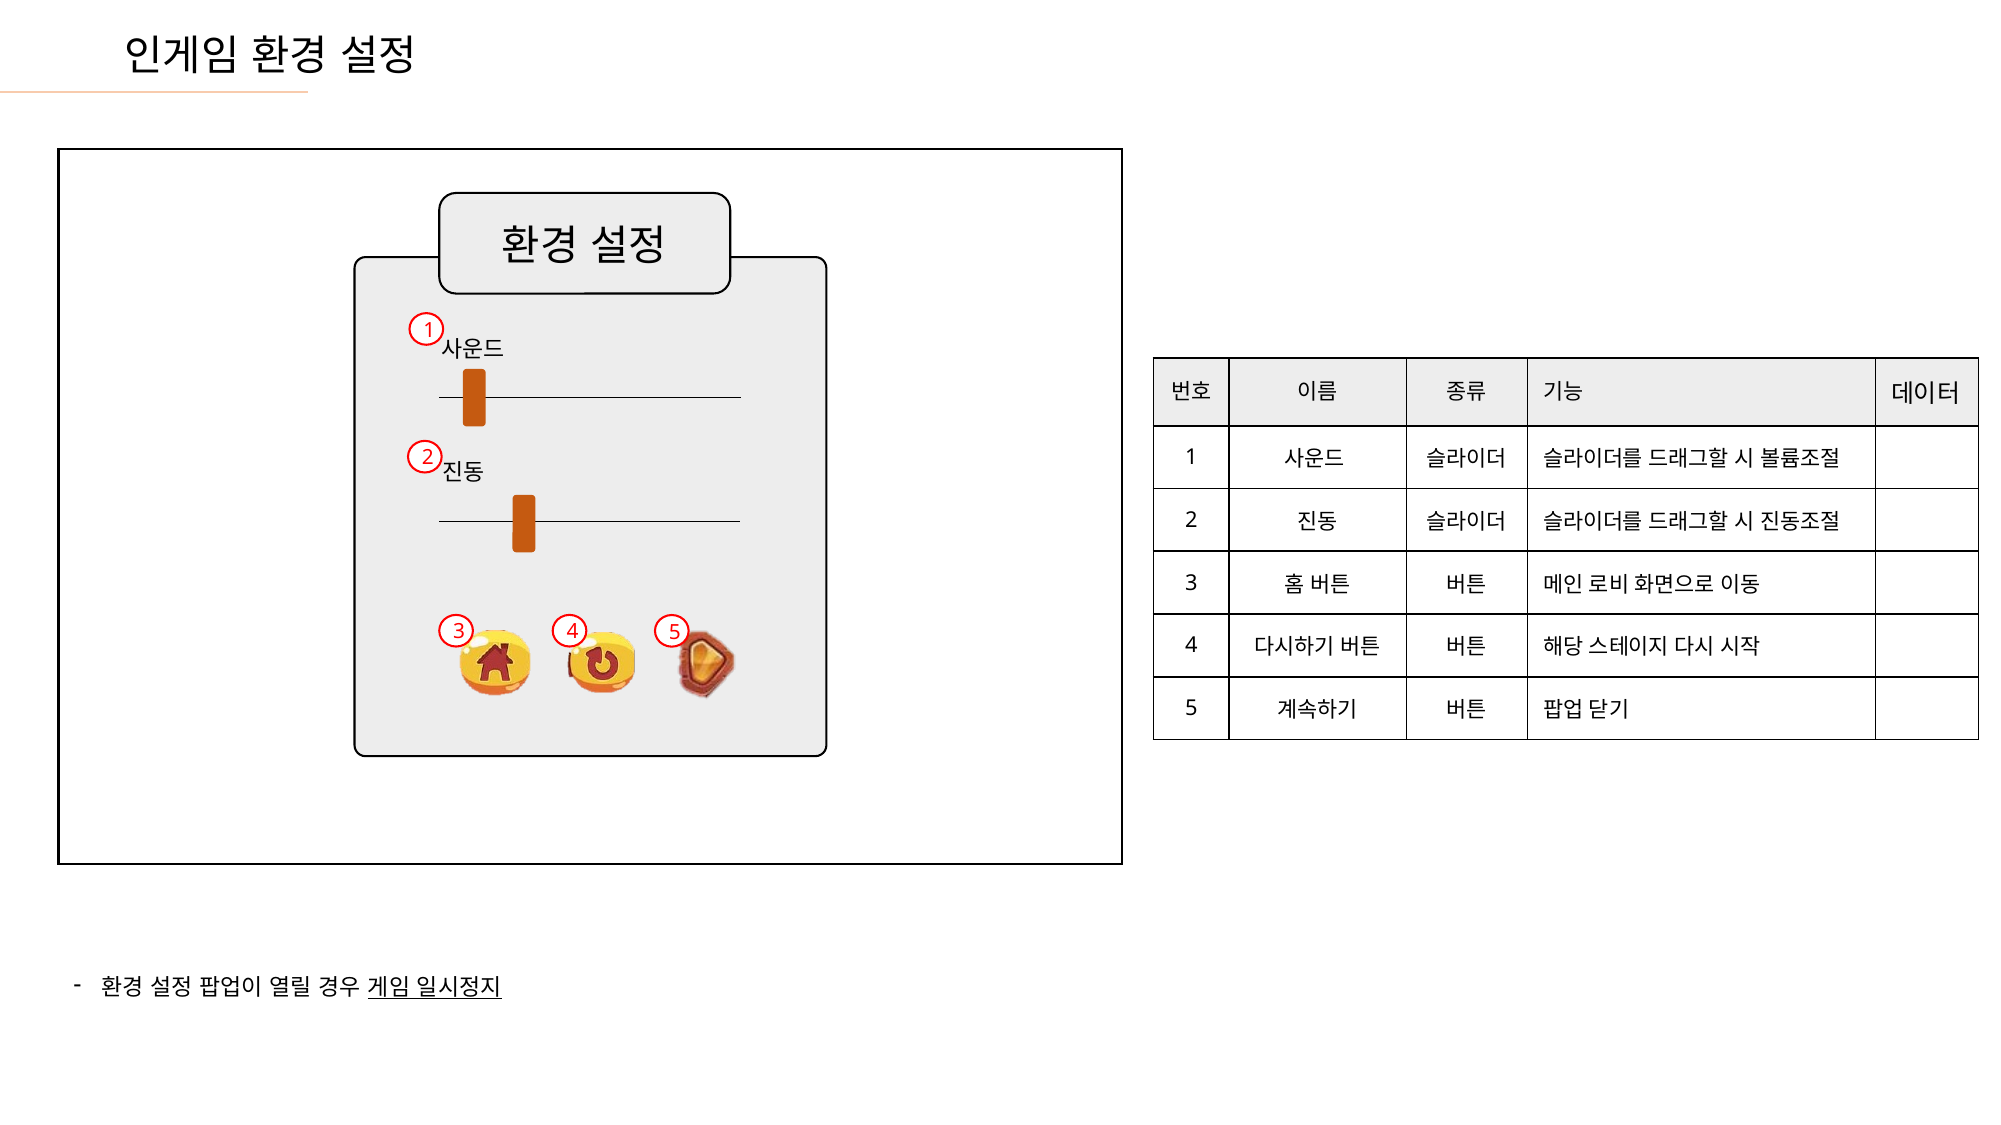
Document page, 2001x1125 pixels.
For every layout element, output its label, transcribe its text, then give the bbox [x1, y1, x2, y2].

table_cell 홈 버튼 [1230, 552, 1406, 613]
table_cell [1876, 489, 1978, 550]
picture [455, 626, 536, 703]
picture [671, 625, 741, 708]
table_cell 3 [1154, 552, 1228, 613]
table_cell 버튼 [1407, 552, 1527, 613]
table_header 이름 [1230, 359, 1406, 425]
table_cell [1876, 678, 1978, 739]
text_box [511, 493, 537, 521]
table_cell 슬라이더를 드래그할 시 볼륨조절 [1528, 427, 1875, 488]
text_box [353, 256, 828, 758]
table_cell 진동 [1230, 489, 1406, 550]
table_header 종류 [1407, 359, 1527, 425]
table_header 기능 [1528, 359, 1875, 425]
text_box 2 [406, 439, 443, 474]
table_cell 슬라이더 [1407, 489, 1527, 550]
table_cell 다시하기 버튼 [1230, 615, 1406, 676]
table_cell [1876, 615, 1978, 676]
text_box [461, 398, 487, 428]
table_cell 버튼 [1407, 678, 1527, 739]
table_header 데이터 [1876, 359, 1978, 425]
table_cell [1876, 552, 1978, 613]
text_box 4 [551, 613, 588, 648]
table_cell 팝업 닫기 [1528, 678, 1875, 739]
text_box 1 [408, 312, 445, 346]
text_box 5 [653, 613, 689, 648]
title 인게임 환경 설정 [109, 10, 2000, 104]
text_box [57, 148, 1123, 865]
table_header 번호 [1154, 359, 1228, 425]
table_cell 계속하기 [1230, 678, 1406, 739]
table_cell 메인 로비 화면으로 이동 [1528, 552, 1875, 613]
table_cell 해당 스테이지 다시 시작 [1528, 615, 1875, 676]
table_cell 사운드 [1230, 427, 1406, 488]
table_cell [1876, 427, 1978, 488]
text_box 환경 설정 팝업이 열릴 경우 게임 일시정지 [58, 941, 1950, 1035]
table_cell 4 [1154, 615, 1228, 676]
text_box 사운드 [426, 315, 645, 386]
table_cell 슬라이더를 드래그할 시 진동조절 [1528, 489, 1875, 550]
table_cell 5 [1154, 678, 1228, 739]
table_cell 1 [1154, 427, 1228, 488]
table_cell 2 [1154, 489, 1228, 550]
text_box 진동 [427, 438, 646, 509]
text_box 환경 설정 [438, 191, 732, 295]
table_cell 버튼 [1407, 615, 1527, 676]
text_box 3 [438, 613, 474, 648]
text_box [461, 367, 487, 397]
table_cell 슬라이더 [1407, 427, 1527, 488]
text_box [511, 522, 537, 554]
picture [566, 629, 640, 700]
